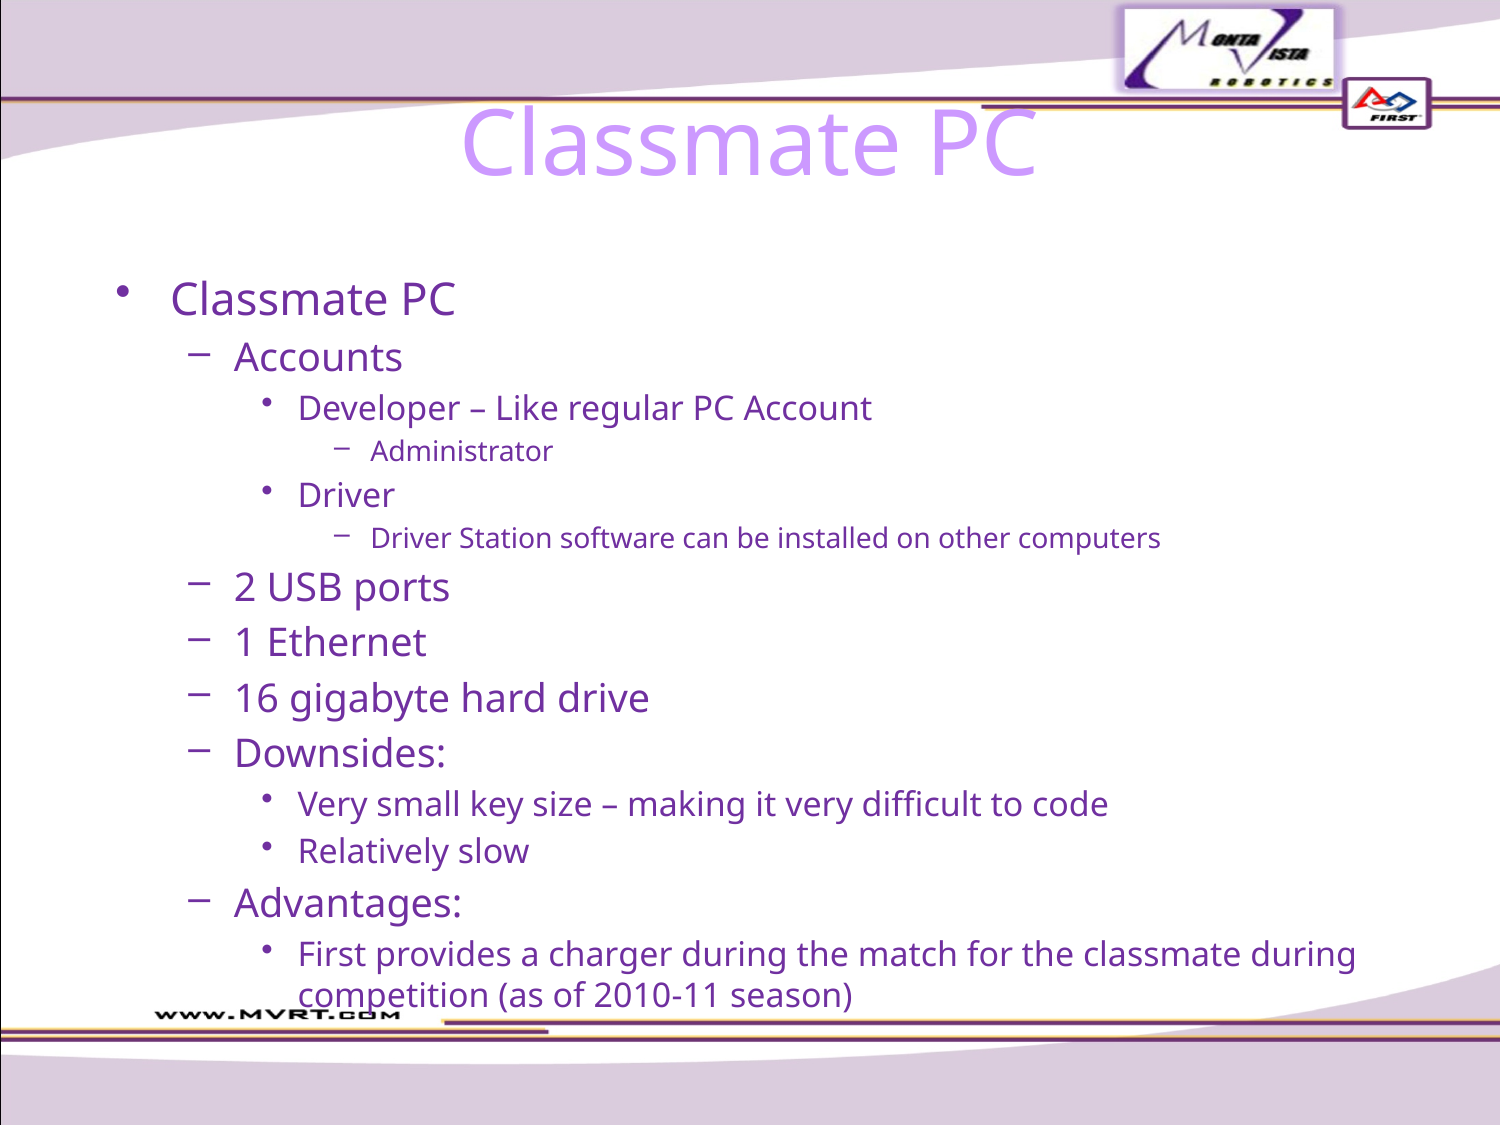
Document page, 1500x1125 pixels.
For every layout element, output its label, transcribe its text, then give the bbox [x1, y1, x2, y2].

list Classmate PC Accounts Developer – Like regular PC Account Administrator Driver Driver Station software can be installed on other computers 2 USB ports 1 Ethernet 16 gigabyte hard drive Downsides: Very small key size – making it very difficult to code Relatively slow Advantages: First provides a charger during the match for the classmate during competition (as of 2010-11 season) [100, 262, 1439, 1026]
picture [0, 0, 1500, 1125]
title Classmate PC [74, 44, 1426, 233]
